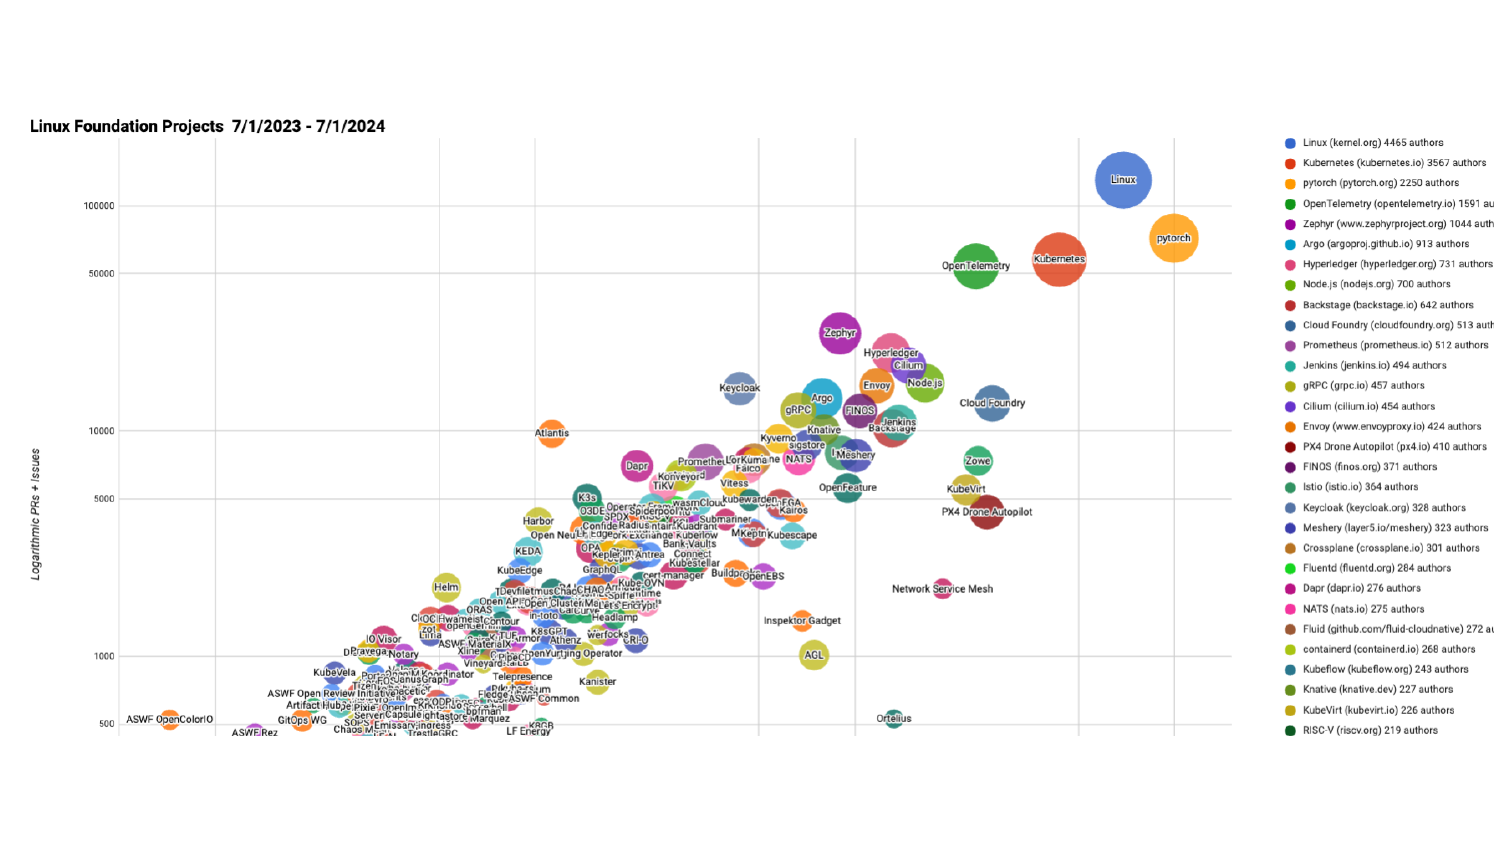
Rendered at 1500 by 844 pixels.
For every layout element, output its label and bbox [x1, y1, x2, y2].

picture [6, 108, 1494, 736]
